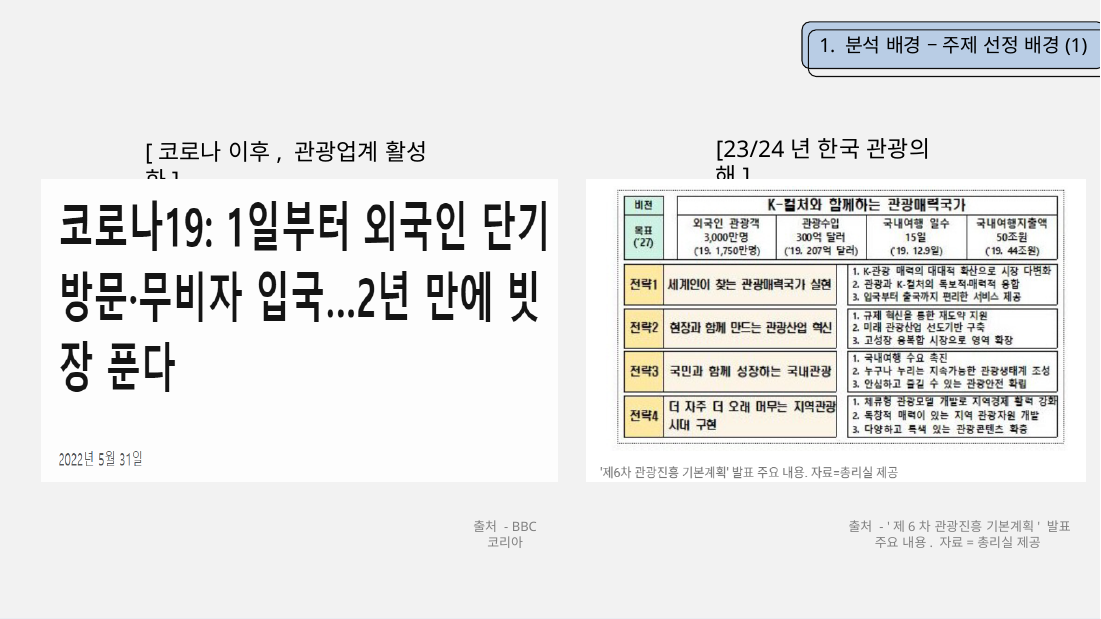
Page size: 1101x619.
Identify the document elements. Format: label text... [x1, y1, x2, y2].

text_box 출처 - BBC 코리아 [437, 524, 573, 544]
text_box 출처 - '제6차 관광진흥 기본계획' 발표 주요 내용. 자료=총리실 제공 [818, 524, 1100, 544]
text_box [코로나 이후, 관광업계 활성화] [130, 130, 469, 177]
text_box [0, 0, 1100, 619]
text_box [806, 27, 1100, 79]
picture [586, 179, 1086, 482]
text_box [23/24년 한국 관광의 해] [700, 126, 972, 177]
picture [41, 179, 558, 482]
text_box 1. 분석 배경 – 주제 선정 배경(1) [799, 19, 1100, 70]
